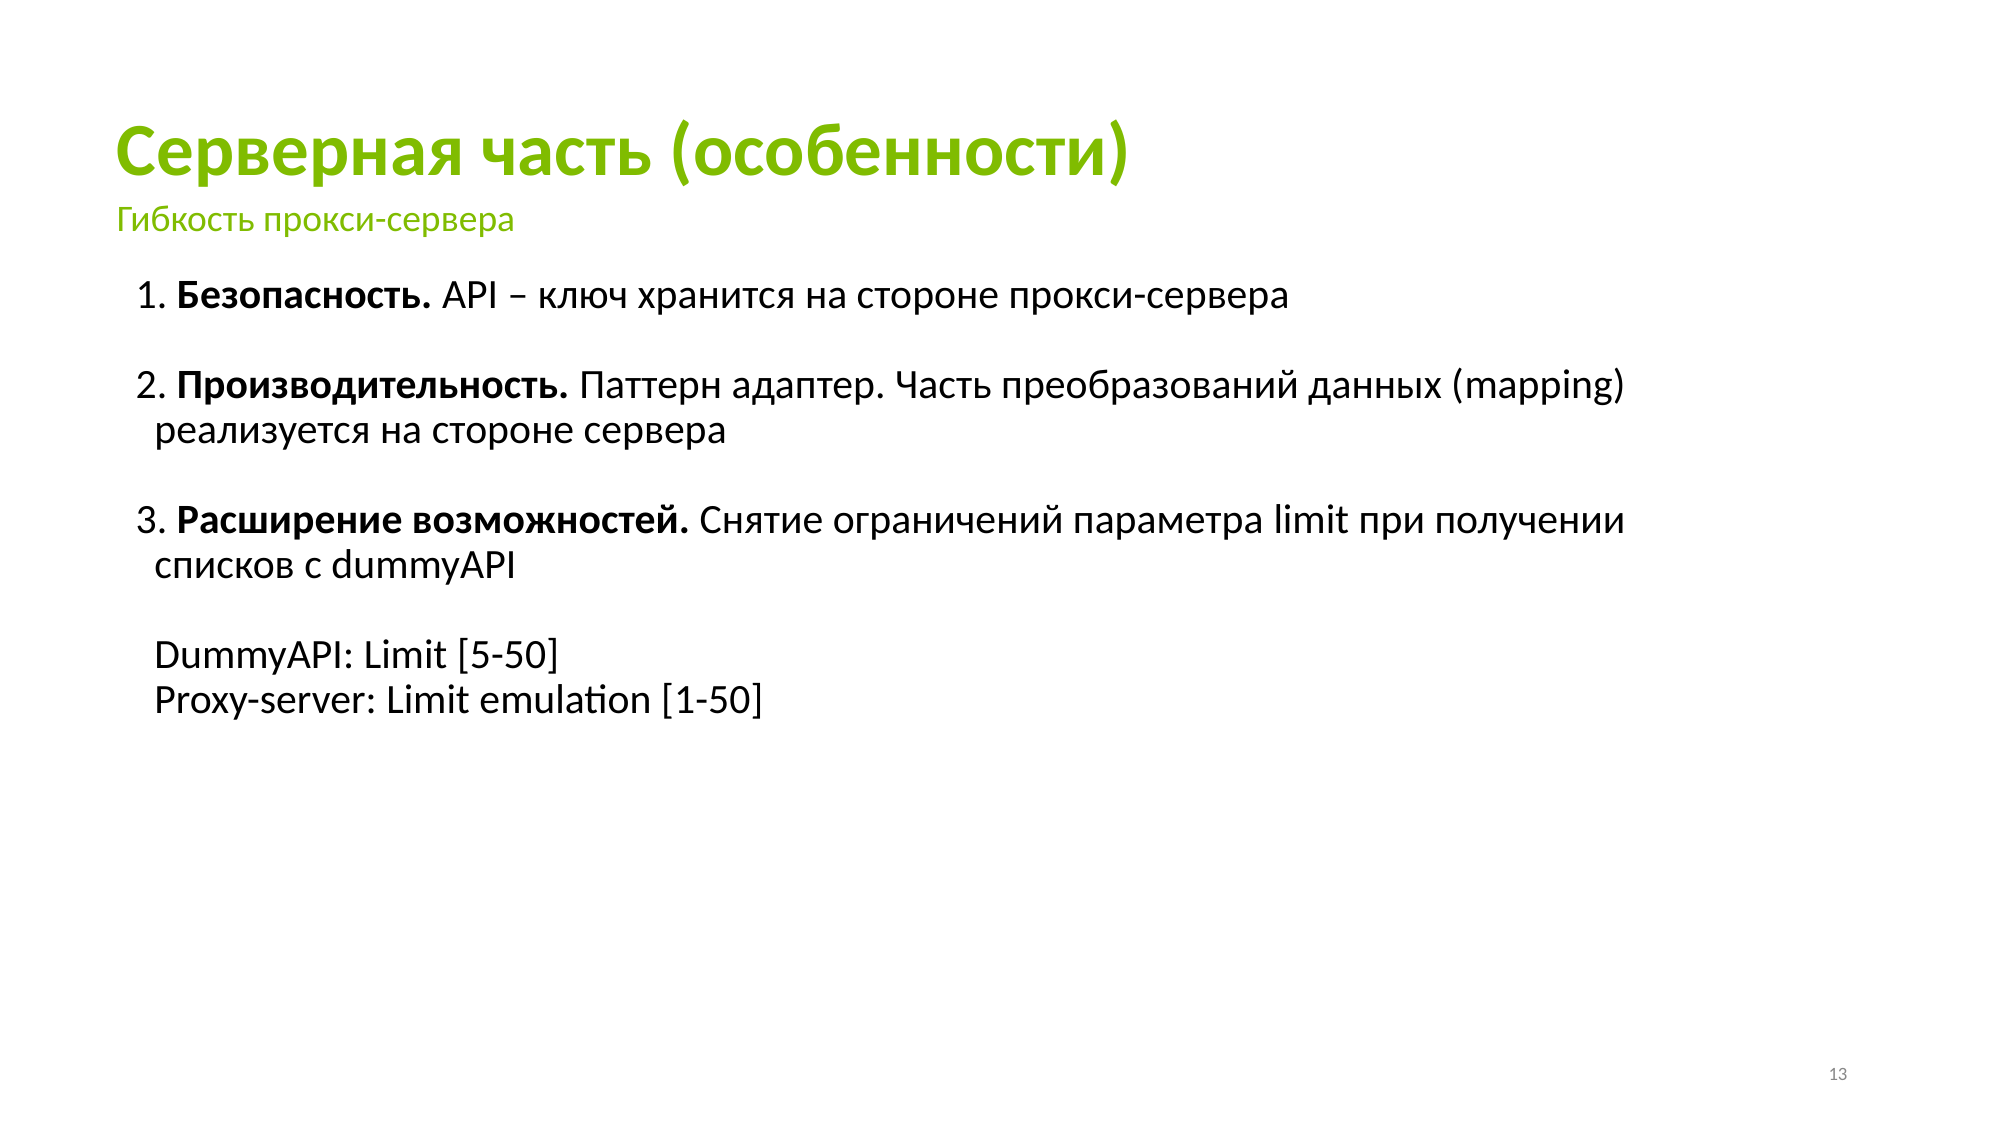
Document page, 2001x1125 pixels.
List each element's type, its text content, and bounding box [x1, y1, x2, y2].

slide_number 13 [1749, 1042, 1863, 1103]
title Серверная часть (особенности) [101, 103, 1406, 200]
list Гибкость прокси-сервера [101, 191, 1038, 252]
list 1. Безопасность. API – ключ хранится на стороне прокси-сервера 2. Производительность. Паттерн адаптер. Часть преобразований данных (mapping) реализуется на стороне сервера 3. Расширение возможностей. Снятие ограничений параметра limit при получении списков с dummyAPI DummyAPI: Limit [5-50] Proxy-server: Limit emulation [1-50] [101, 265, 1697, 755]
